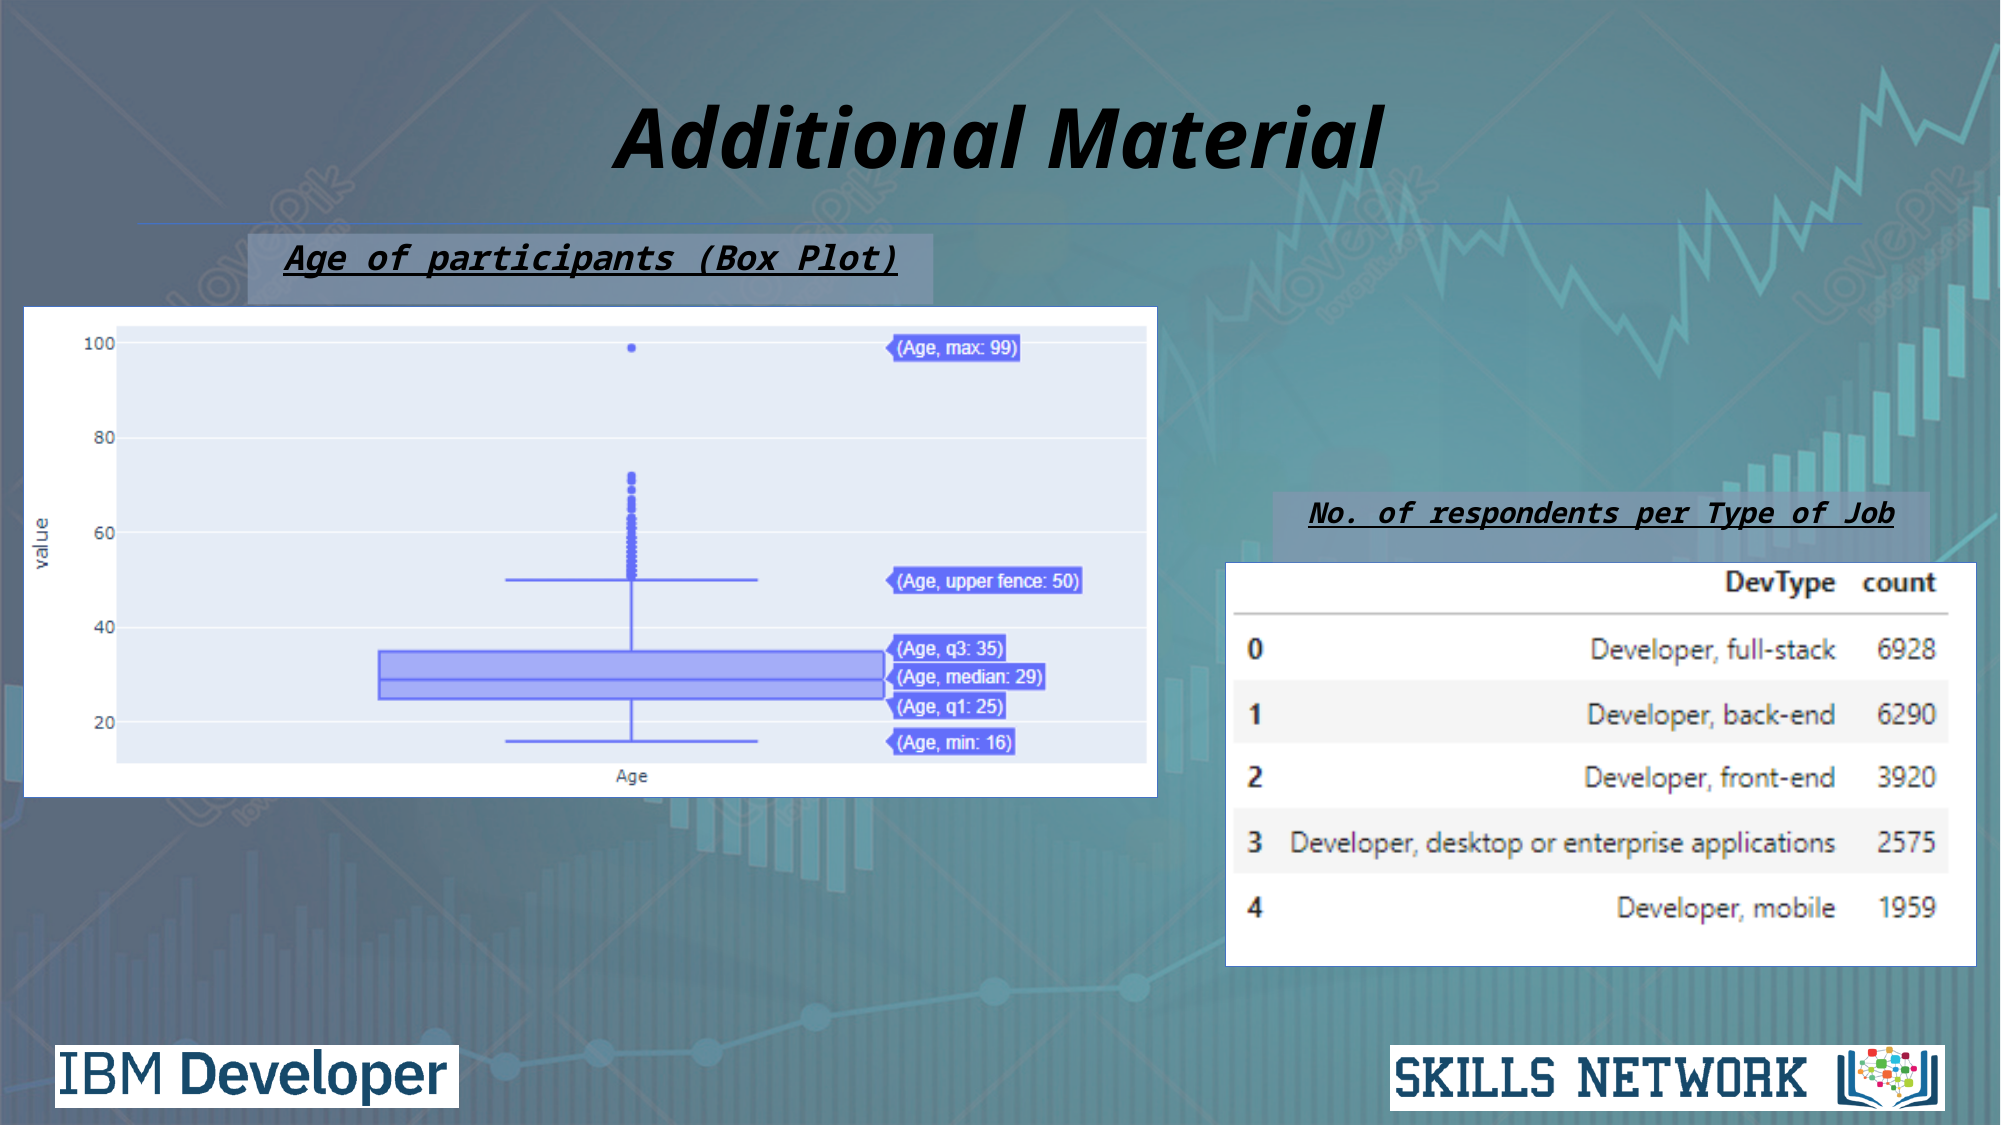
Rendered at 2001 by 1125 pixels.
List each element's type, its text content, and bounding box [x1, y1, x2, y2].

text_box Age of participants (Box Plot) [247, 233, 934, 305]
title Additional Material [527, 59, 1473, 224]
picture [0, 0, 2001, 1125]
text_box No. of respondents per Type of Job [1272, 491, 1930, 562]
